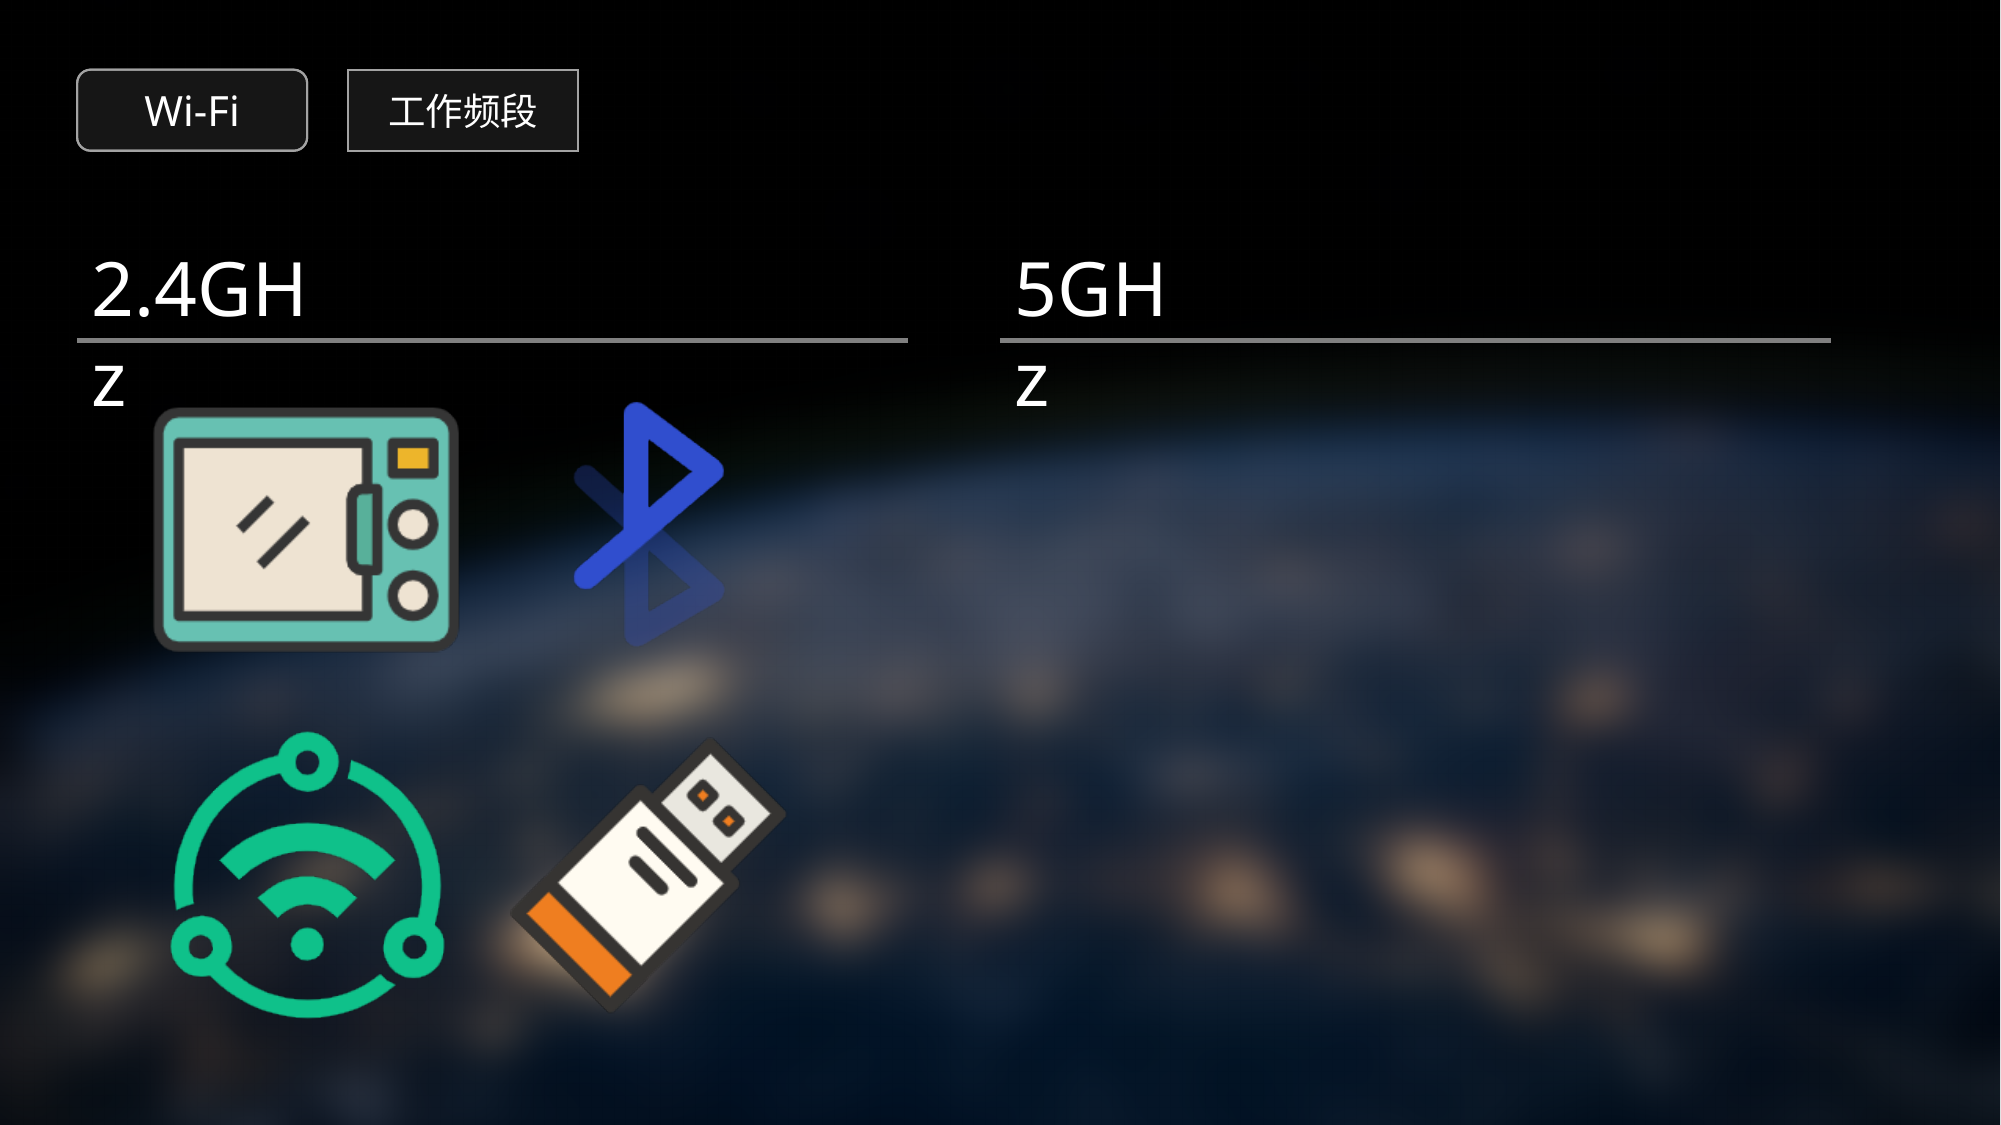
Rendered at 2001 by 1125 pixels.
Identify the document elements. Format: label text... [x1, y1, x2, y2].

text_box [348, 69, 579, 151]
text_box 2.4GHz [77, 343, 325, 430]
picture [0, 0, 2001, 1125]
text_box 5GHz [999, 341, 1196, 430]
text_box 2.4GHz [77, 234, 325, 338]
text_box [77, 69, 308, 151]
text_box 5GHz [999, 234, 1196, 338]
